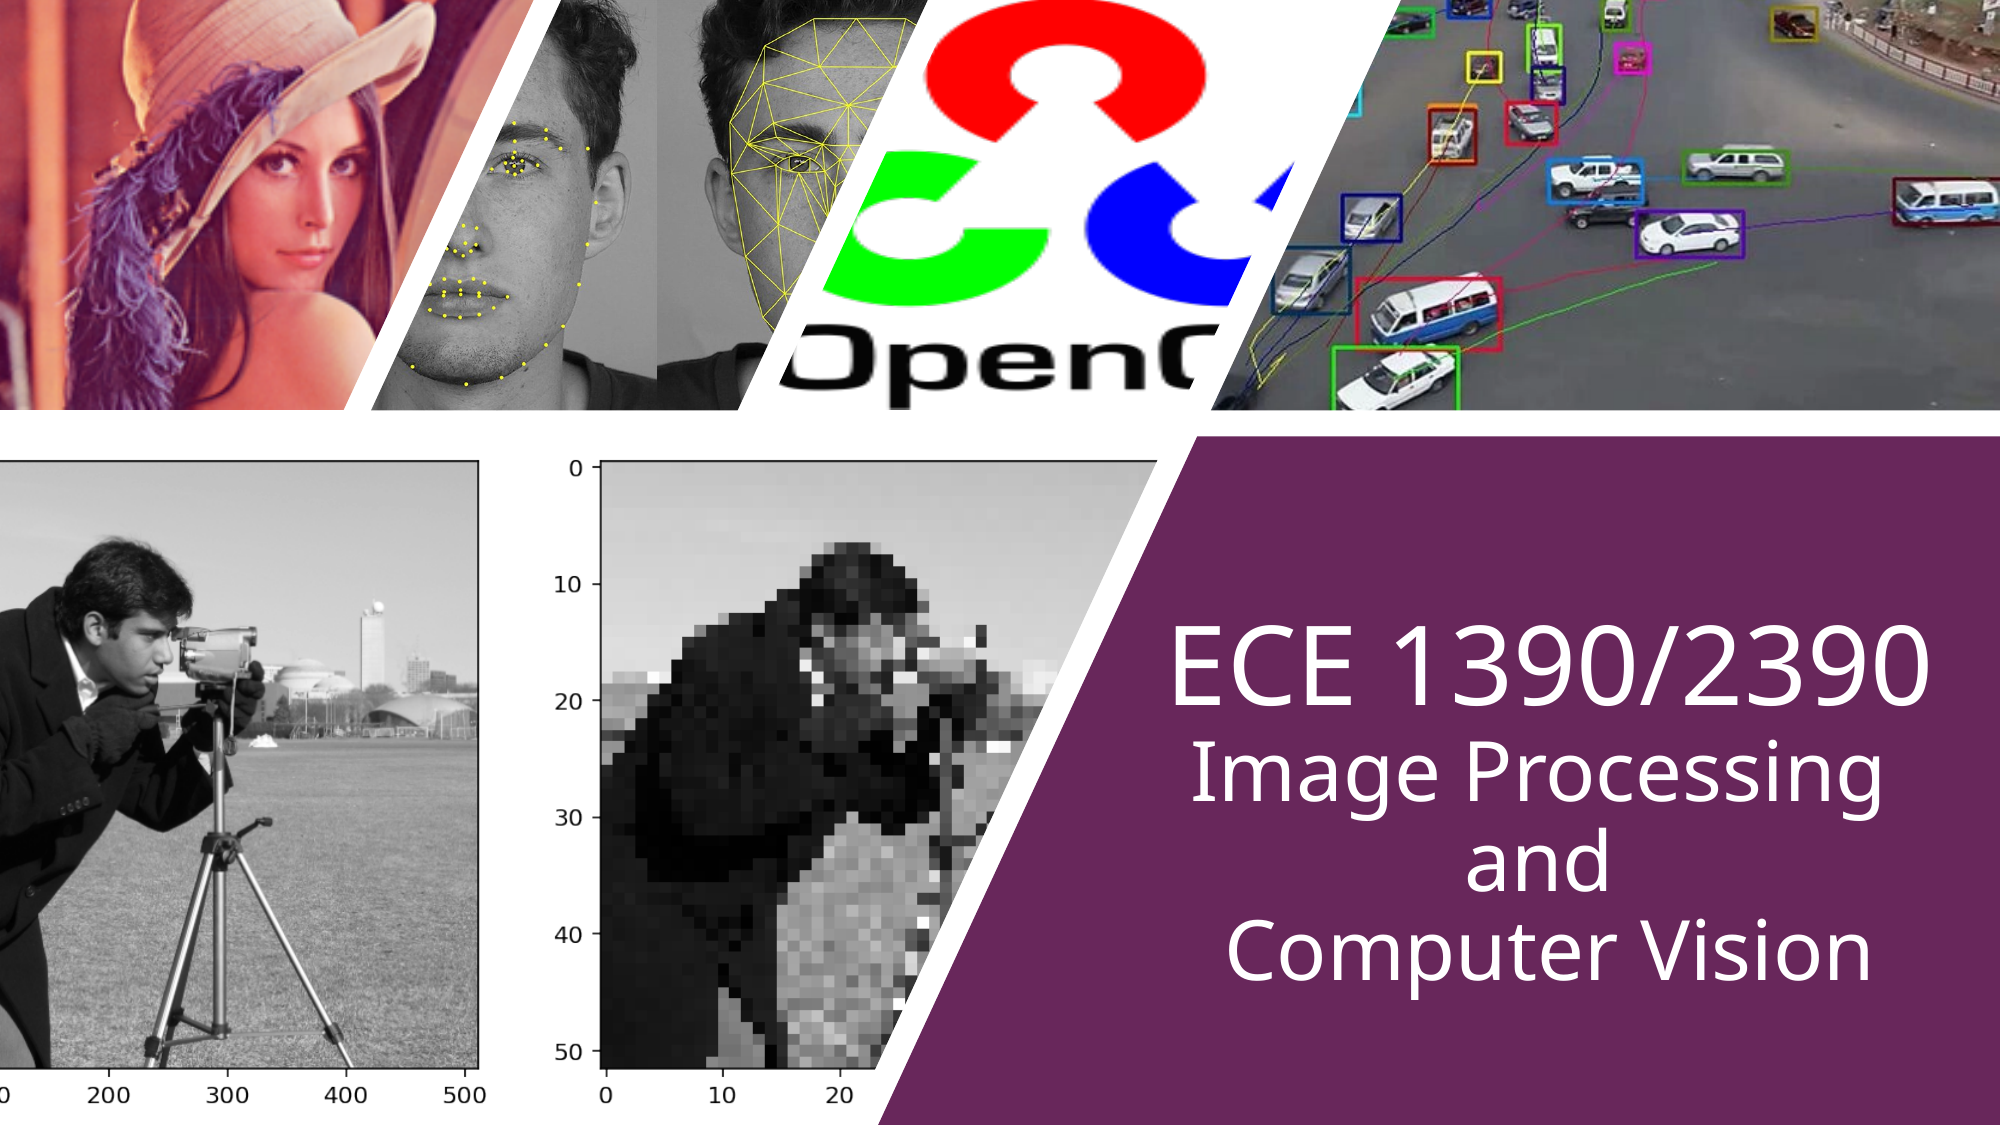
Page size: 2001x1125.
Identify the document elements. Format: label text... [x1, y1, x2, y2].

picture [0, 435, 1169, 1125]
title ECE 1390/2390 Image Processing and Computer Vision [1169, 528, 1960, 1034]
text_box [1169, 434, 2000, 1125]
picture [0, 0, 2000, 411]
